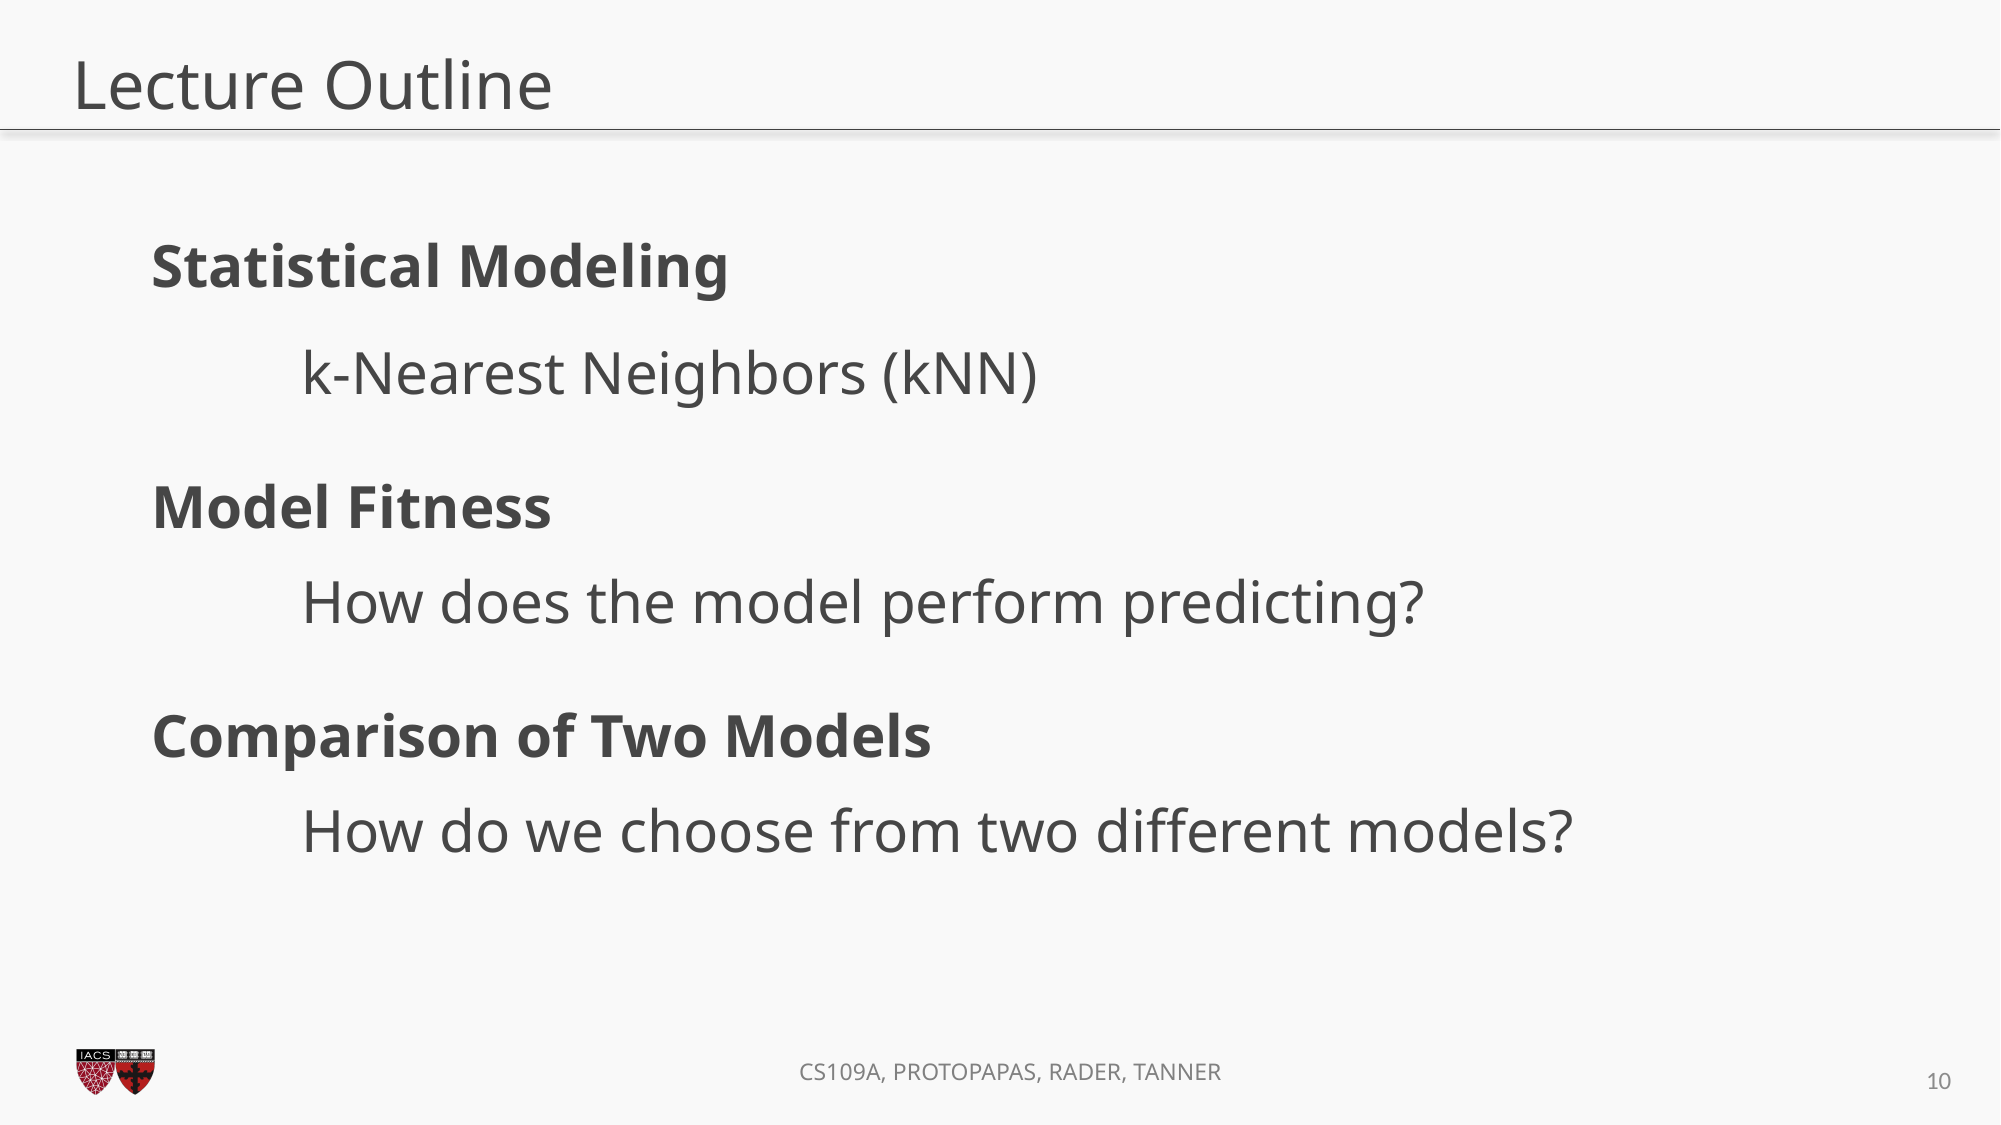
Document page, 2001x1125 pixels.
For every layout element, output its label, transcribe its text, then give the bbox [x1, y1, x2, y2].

picture [75, 1049, 155, 1095]
list Statistical Modeling k-Nearest Neighbors (kNN) Model Fitness How does the model perform predicting? Comparison of Two Models How do we choose from two different models? [136, 222, 1794, 989]
title Lecture Outline [57, 35, 1943, 162]
slide_number 9 [1500, 1050, 1967, 1110]
